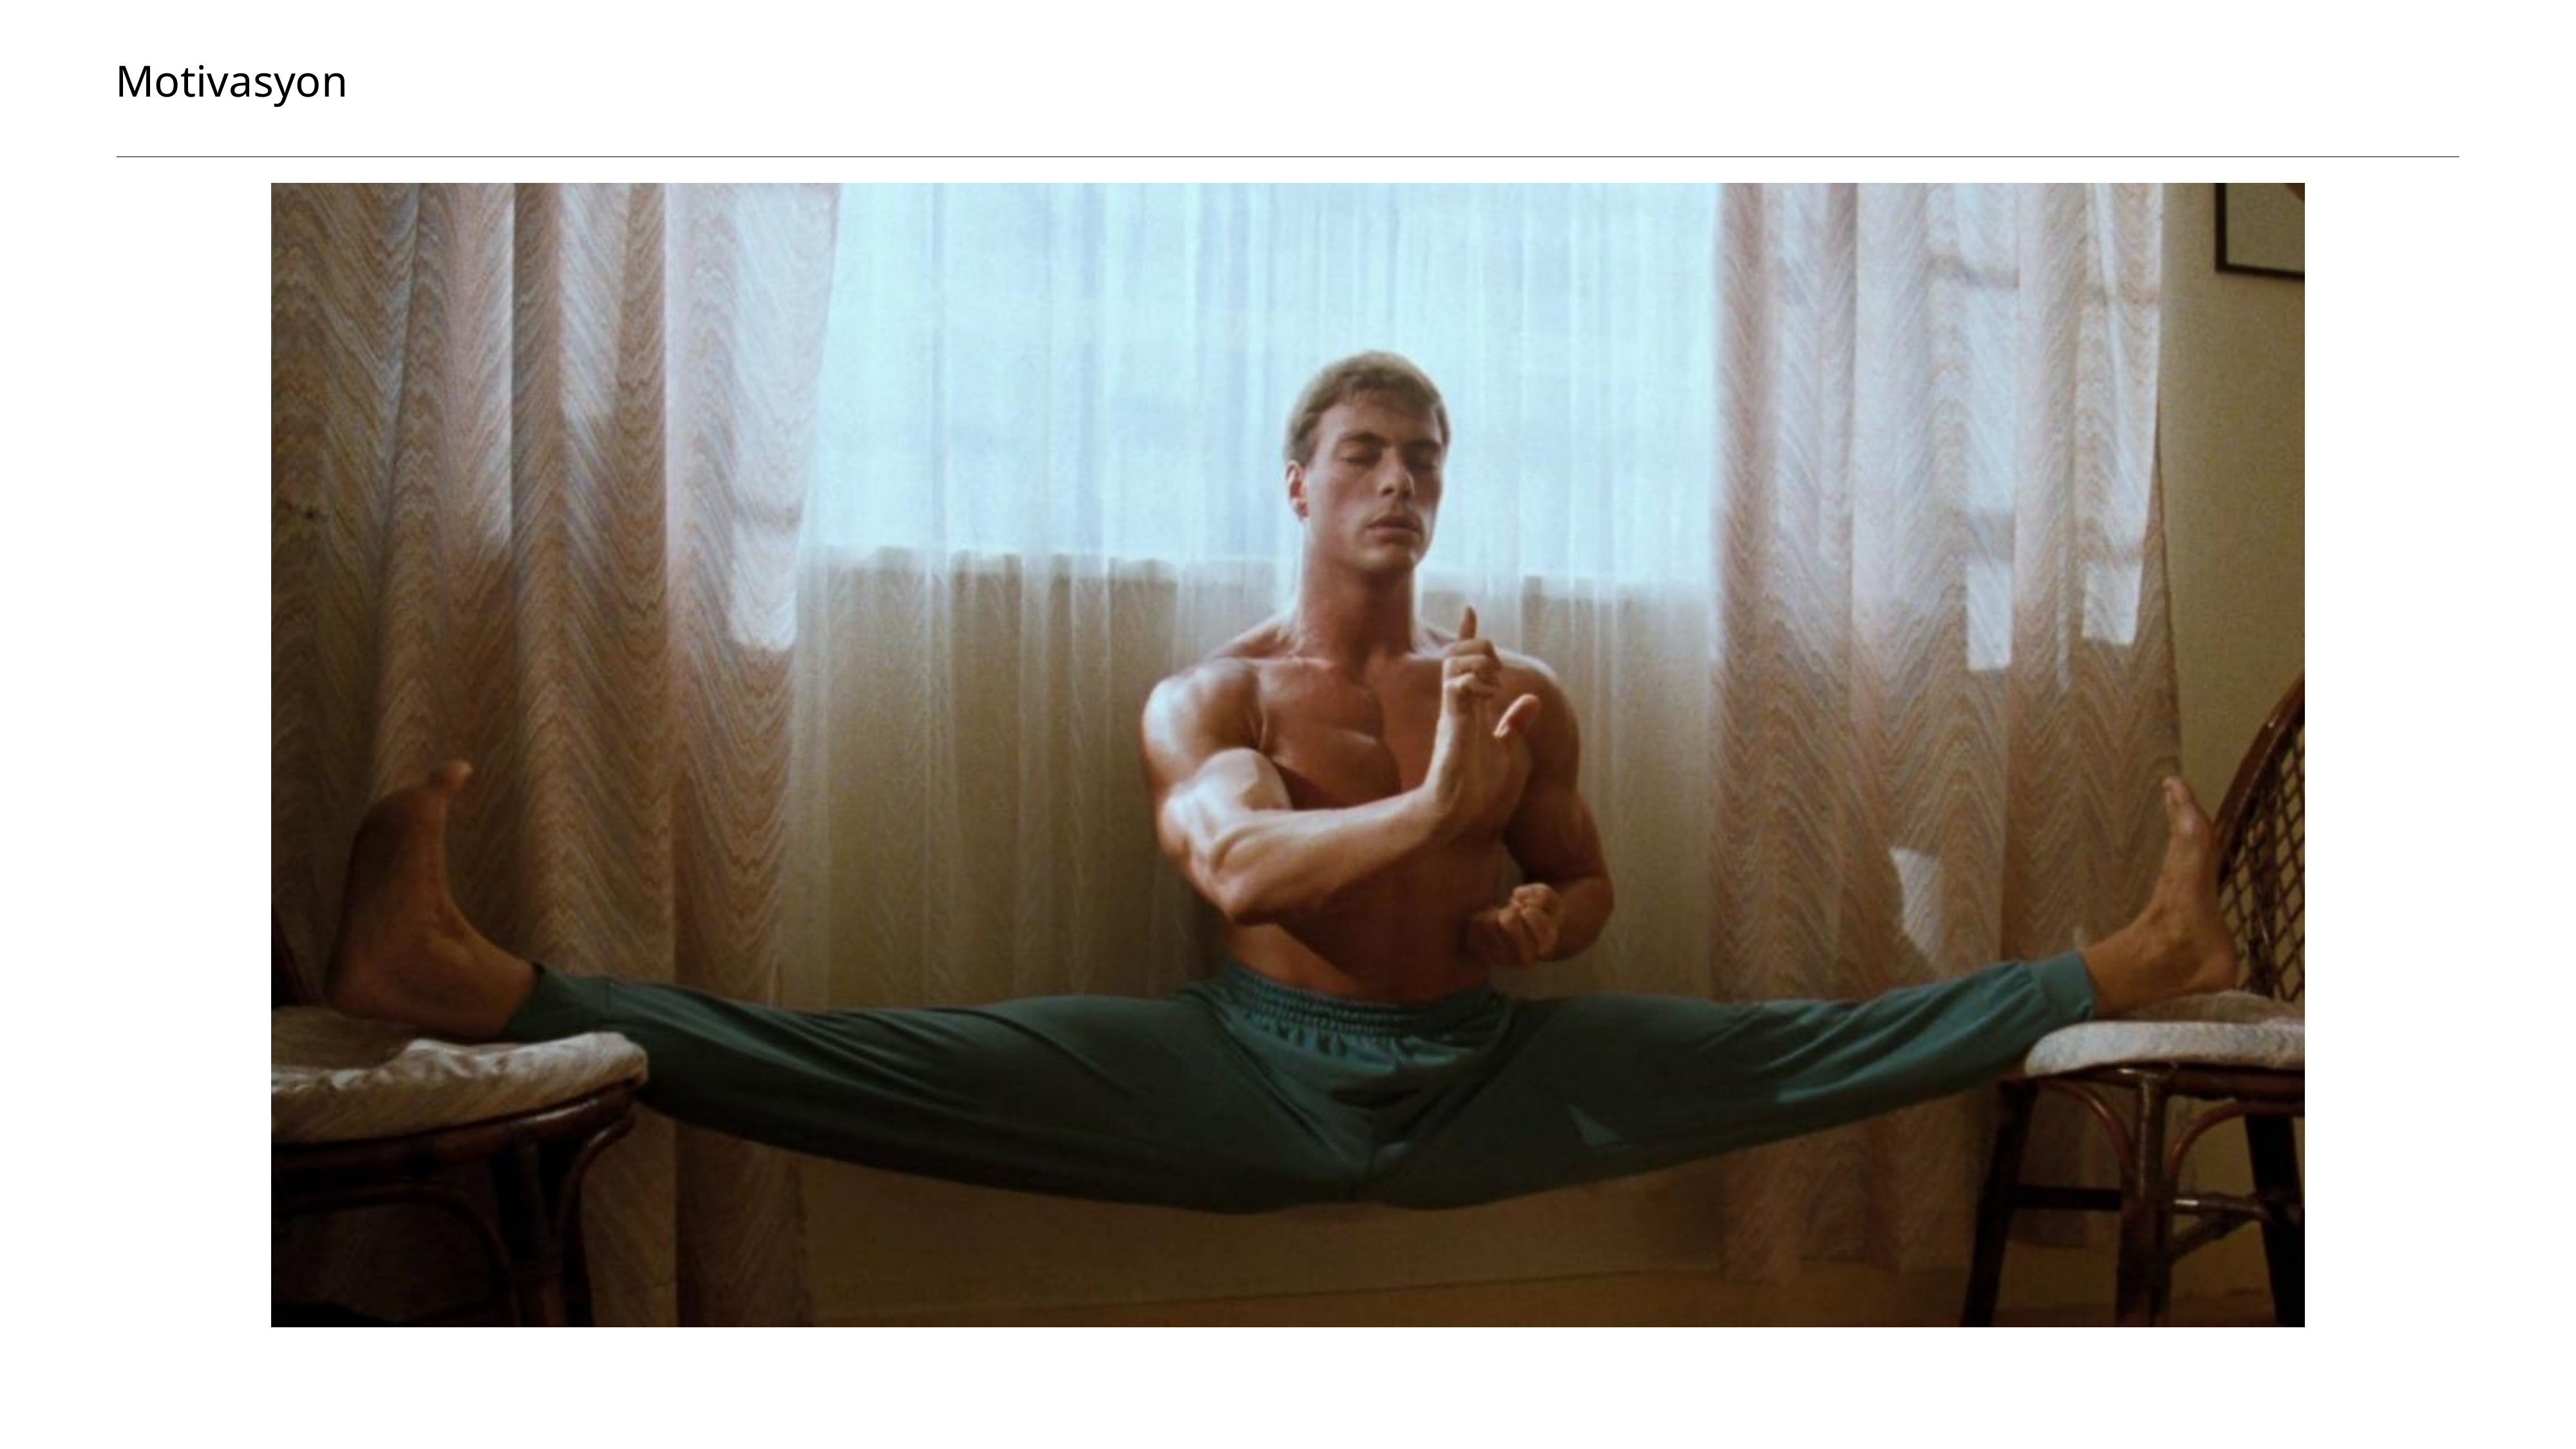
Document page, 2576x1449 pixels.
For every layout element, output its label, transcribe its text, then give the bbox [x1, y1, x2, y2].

picture [271, 183, 2305, 1327]
list Motivasyon [111, 17, 1771, 142]
